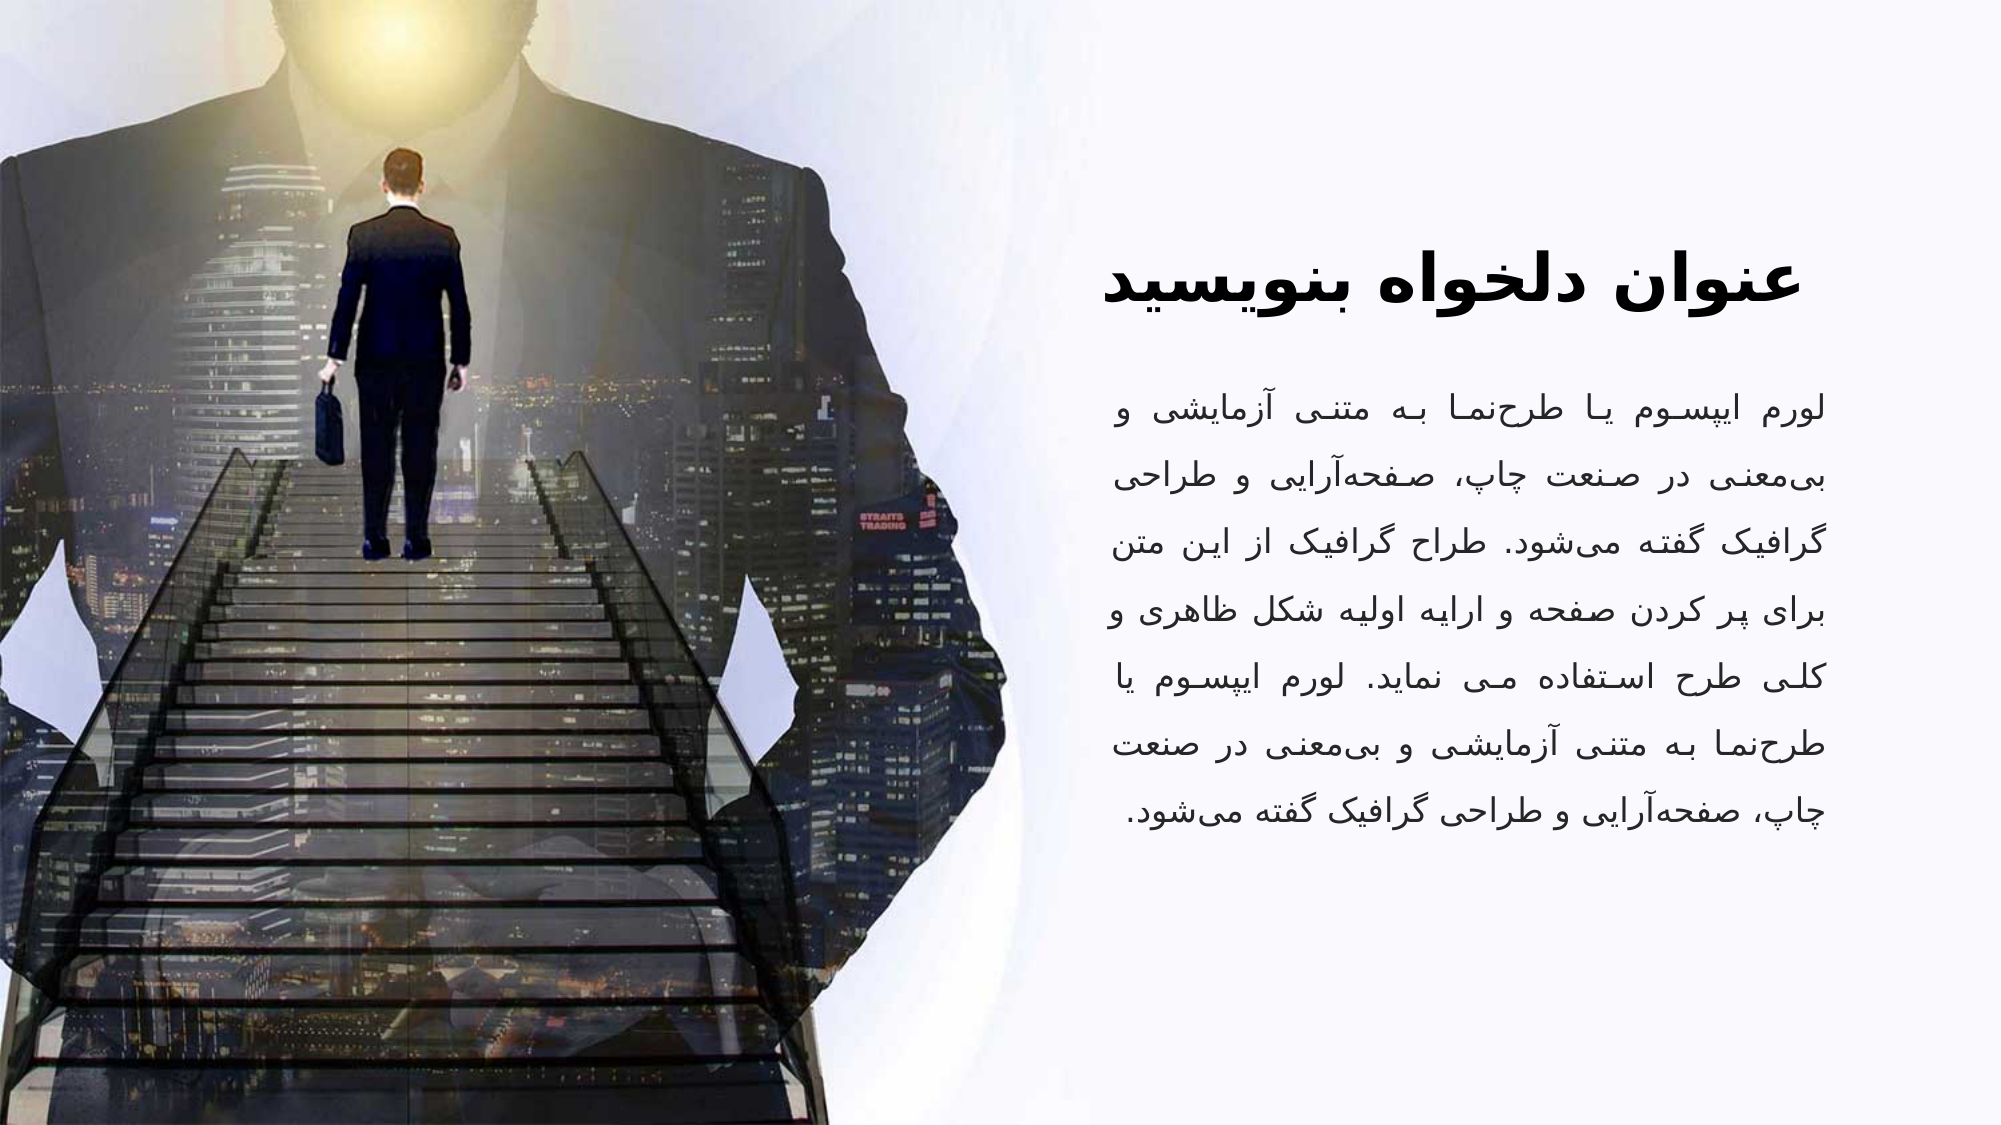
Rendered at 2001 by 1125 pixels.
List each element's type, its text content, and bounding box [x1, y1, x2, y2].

picture [0, 0, 2001, 1125]
list لورم ایپسوم یا طرح‌نما به متنی آزمایشی و بی‌معنی در صنعت چاپ، صفحه‌آرایی و طراحی گرافیک گفته می‌شود. طراح گرافیک از این متن برای پر کردن صفحه و ارایه اولیه شکل ظاهری و کلی طرح استفاده می نماید. لورم ایپسوم یا طرح‌نما به متنی آزمایشی و بی‌معنی در صنعت چاپ، صفحه‌آرایی و طراحی گرافیک گفته می‌شود. [1091, 353, 1842, 889]
list عنوان دلخواه بنویسید [1028, 236, 1881, 326]
